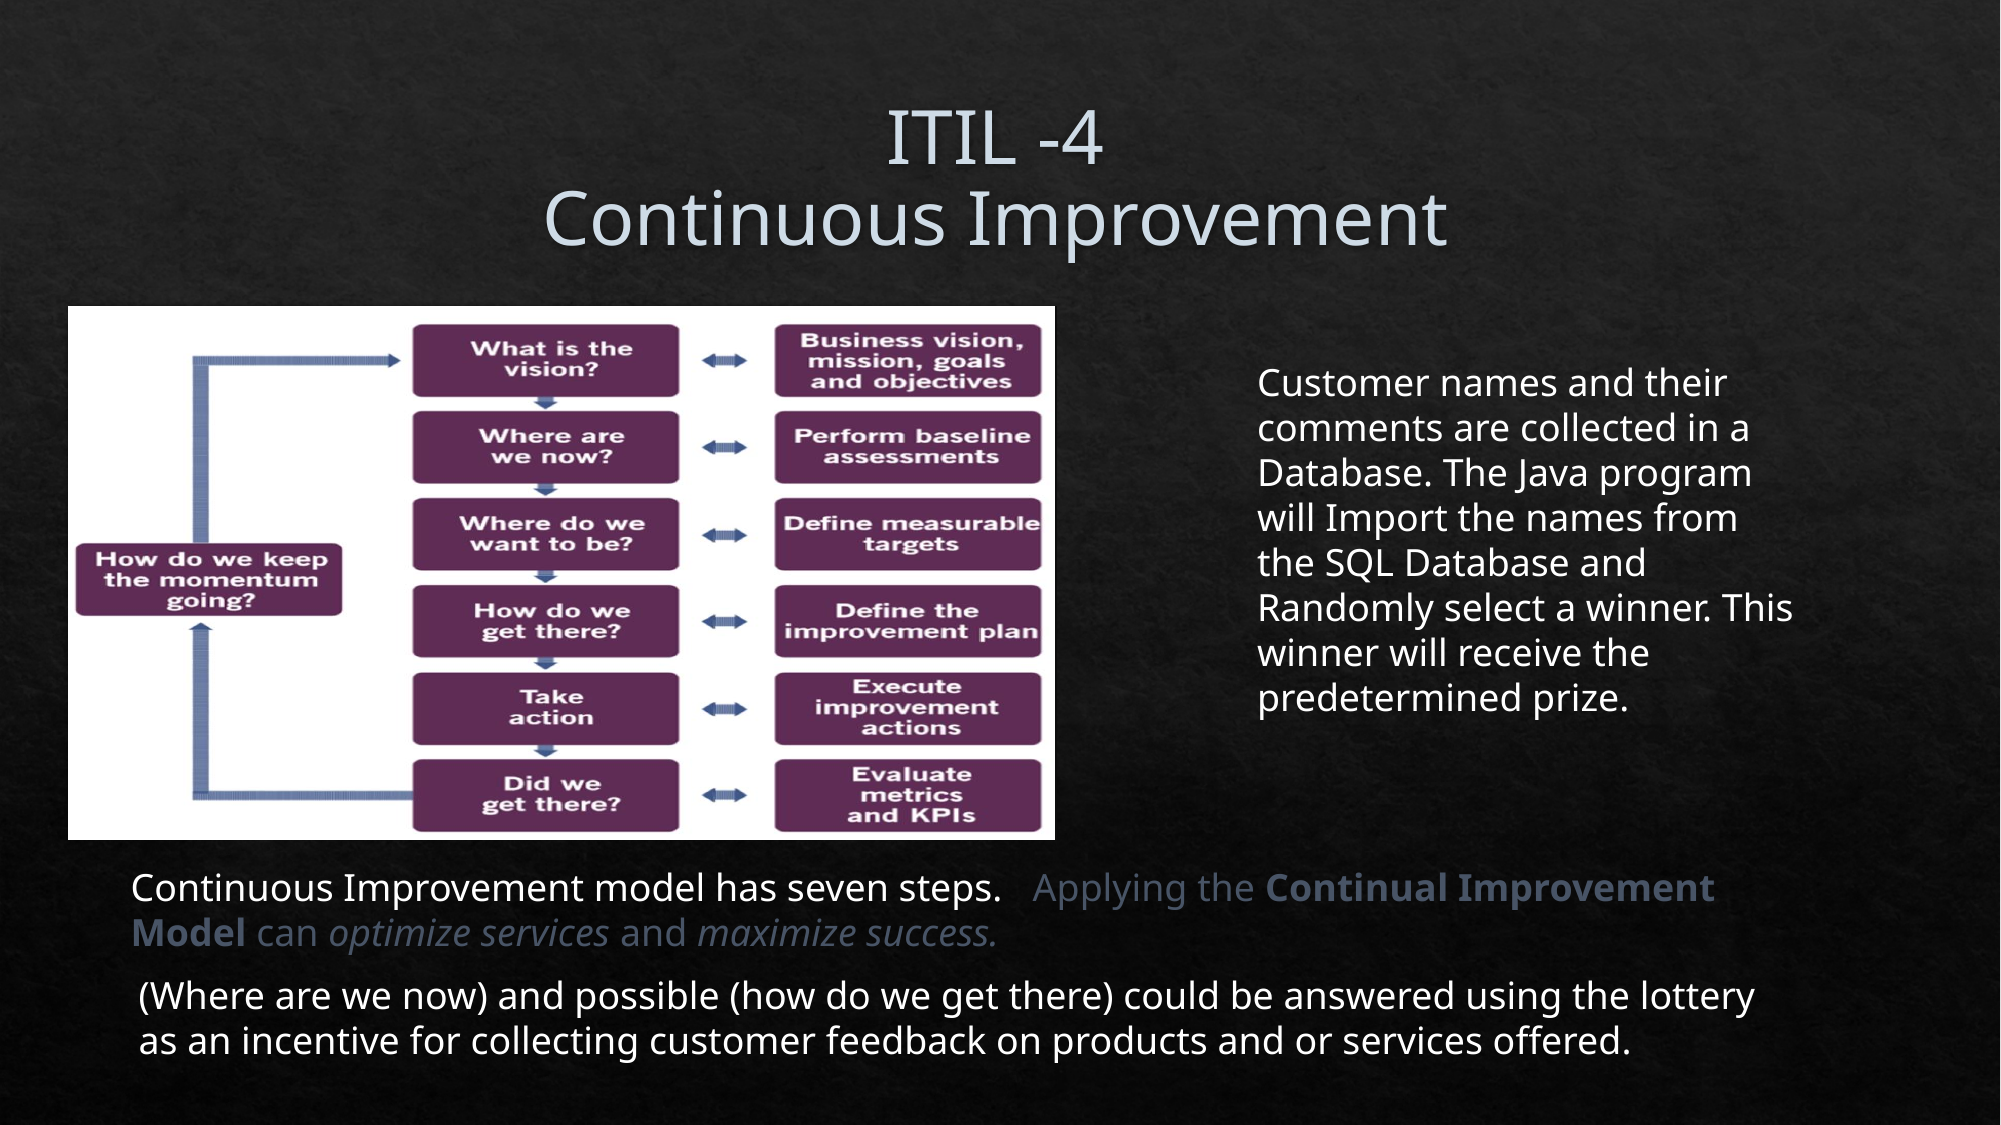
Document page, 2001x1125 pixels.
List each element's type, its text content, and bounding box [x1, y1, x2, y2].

title ITIL -4 Continuous Improvement [149, 54, 1841, 307]
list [68, 305, 1057, 840]
text_box Continuous Improvement model has seven steps. Applying the Continual Improvement Model can optimize services and maximize success. [115, 856, 1807, 962]
text_box Customer names and their comments are collected in a Database. The Java program will Import the names from the SQL Database and Randomly select a winner. This winner will receive the predetermined prize. [1242, 352, 1812, 727]
text_box (Where are we now) and possible (how do we get there) could be answered using the lottery as an incentive for collecting customer feedback on products and or services offered. [123, 964, 1788, 1070]
